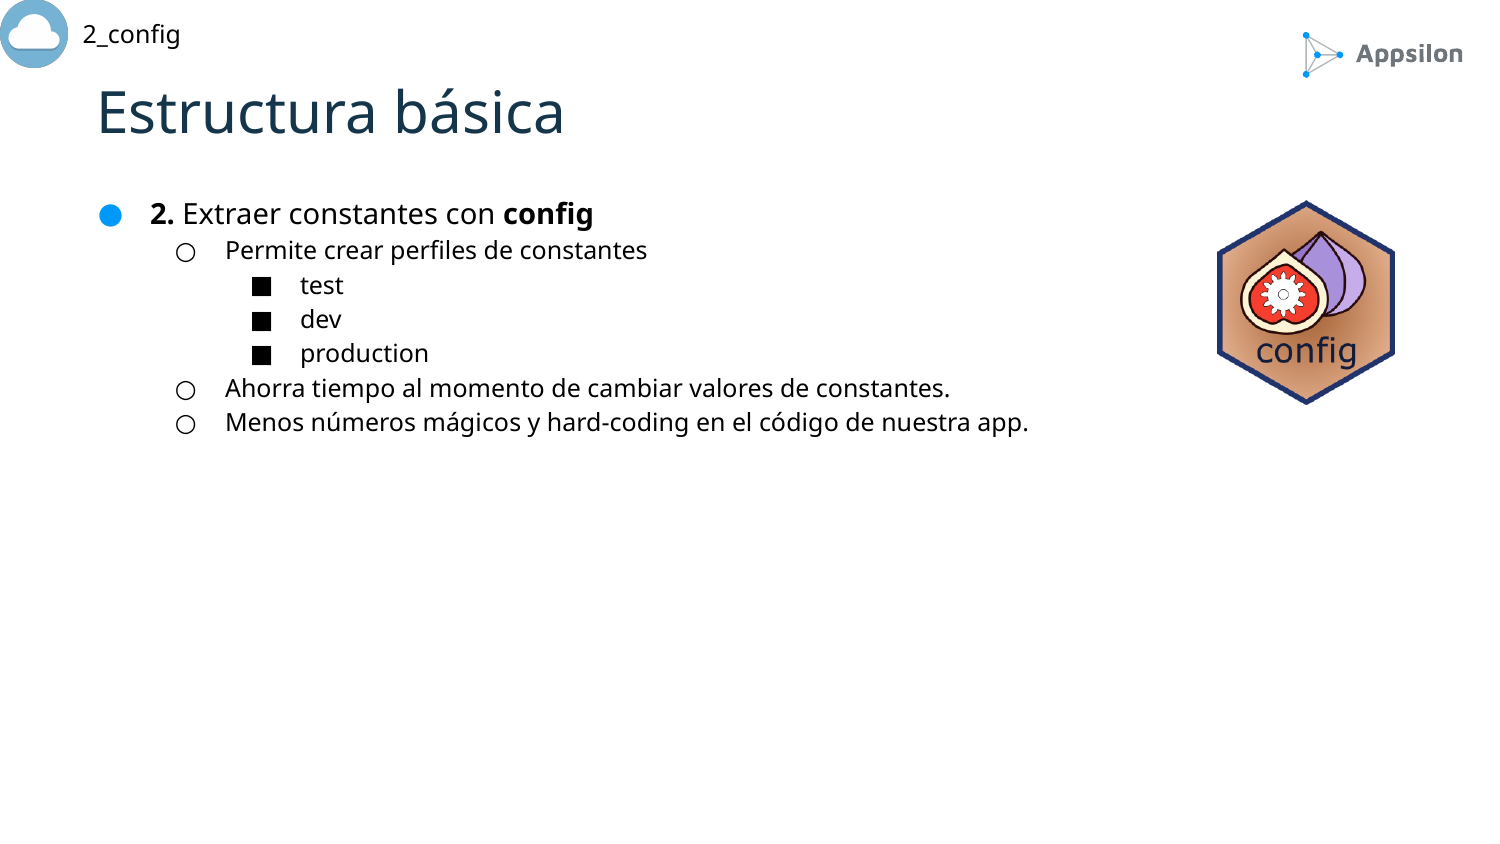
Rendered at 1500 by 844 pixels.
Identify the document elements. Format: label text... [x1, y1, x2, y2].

picture [0, 0, 68, 68]
text_box 2. Extraer constantes con config Permite crear perfiles de constantes test dev production Ahorra tiempo al momento de cambiar valores de constantes. Menos números mágicos y hard-coding en el código de nuestra app. [60, 175, 1493, 844]
title Estructura básica [96, 75, 1231, 175]
text_box 2_config [72, 3, 265, 64]
picture [1217, 200, 1395, 405]
